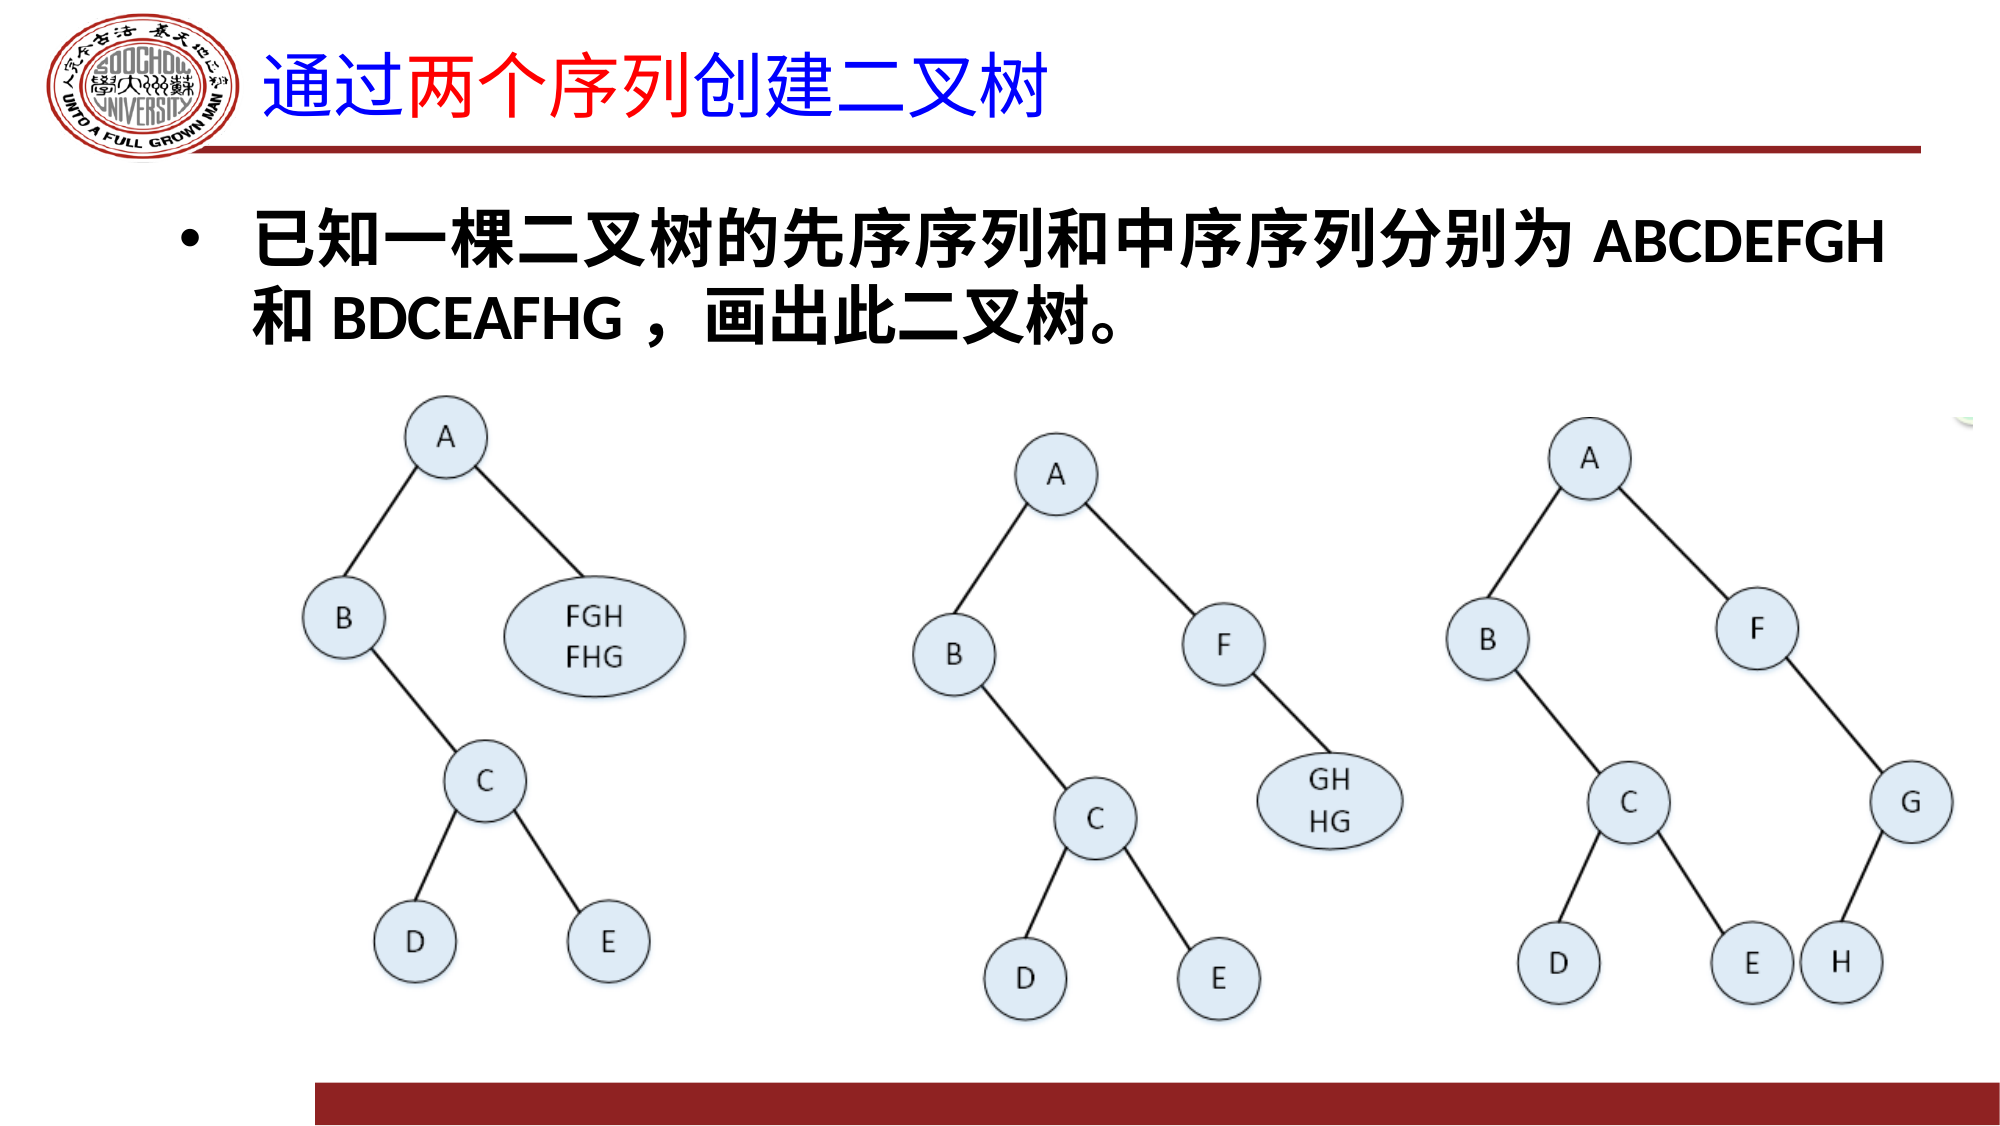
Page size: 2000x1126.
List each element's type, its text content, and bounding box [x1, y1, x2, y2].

list 已知一棵二叉树的先序序列和中序序列分别为ABCDEFGH和BDCEAFHG，画出此二叉树。 [159, 188, 1921, 409]
picture [875, 416, 1973, 1040]
picture [40, 9, 246, 163]
title 通过两个序列创建二叉树 [242, 30, 1921, 138]
picture [290, 391, 726, 1016]
